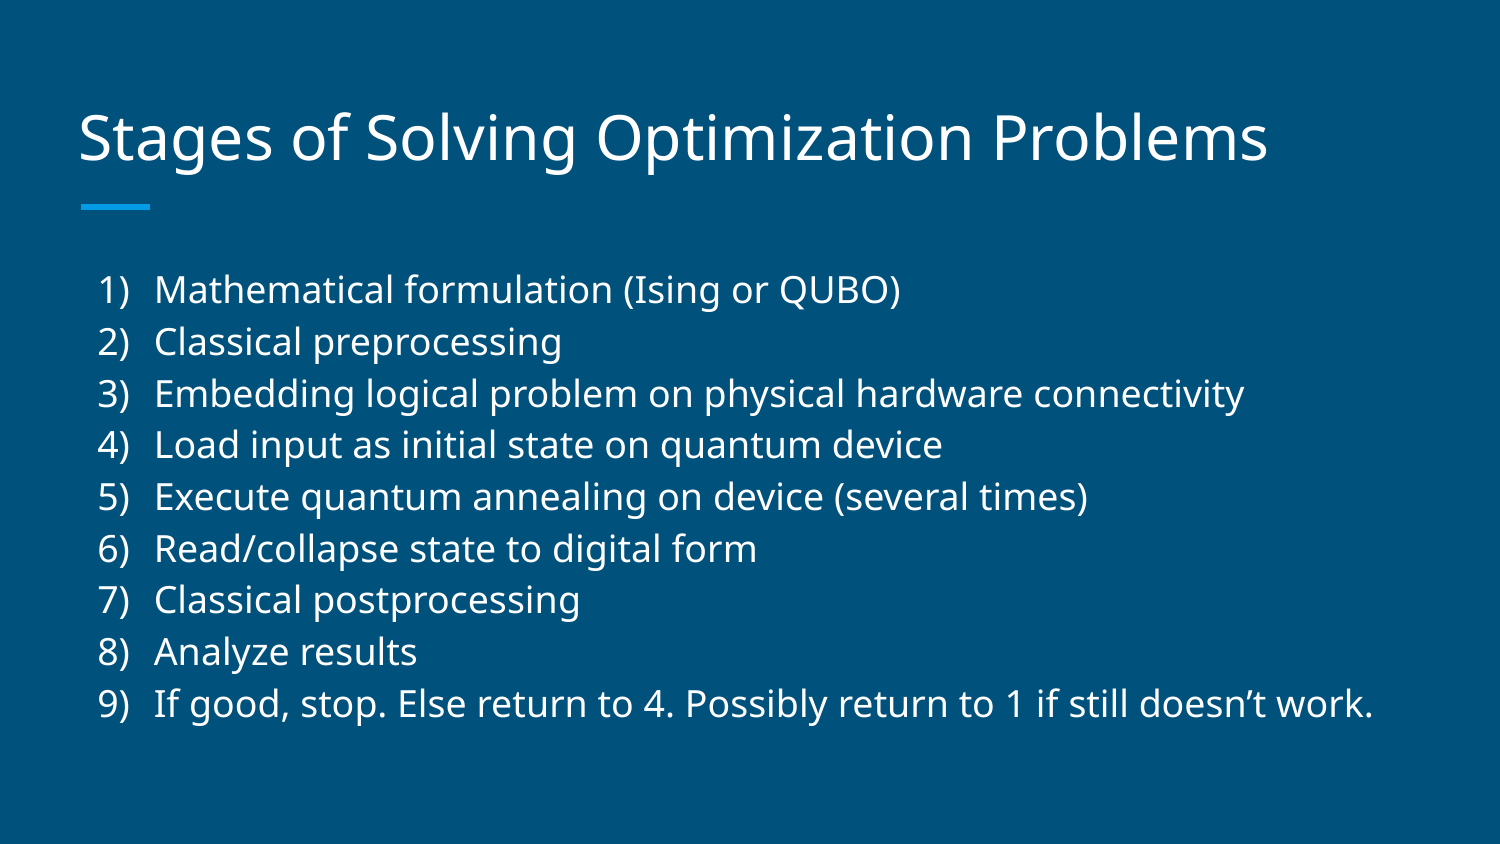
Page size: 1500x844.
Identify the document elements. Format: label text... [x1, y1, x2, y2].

list Mathematical formulation (Ising or QUBO) Classical preprocessing Embedding logical problem on physical hardware connectivity Load input as initial state on quantum device Execute quantum annealing on device (several times) Read/collapse state to digital form Classical postprocessing Analyze results If good, stop. Else return to 4. Possibly return to 1 if still doesn’t work. [63, 244, 1437, 750]
title Stages of Solving Optimization Problems [63, 75, 1437, 188]
